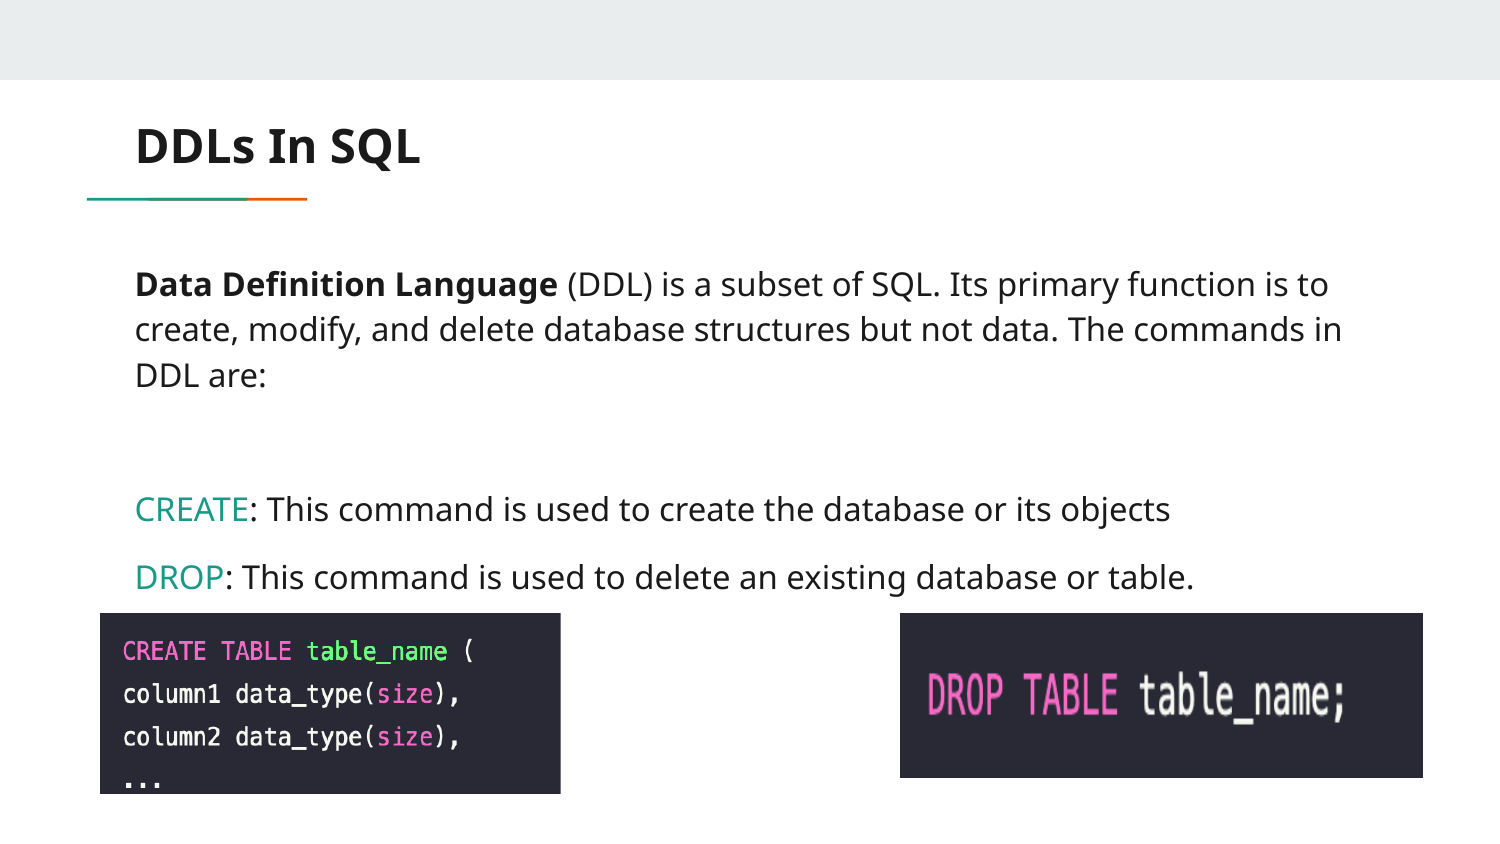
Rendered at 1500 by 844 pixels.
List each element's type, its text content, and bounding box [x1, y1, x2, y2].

title DDLs In SQL [119, 100, 1381, 189]
picture [99, 612, 561, 795]
picture [899, 613, 1424, 778]
list Data Definition Language (DDL) is a subset of SQL. Its primary function is to create, modify, and delete database structures but not data. The commands in DDL are: CREATE: This command is used to create the database or its objects DROP: This command is used to delete an existing database or table. [119, 242, 1381, 614]
